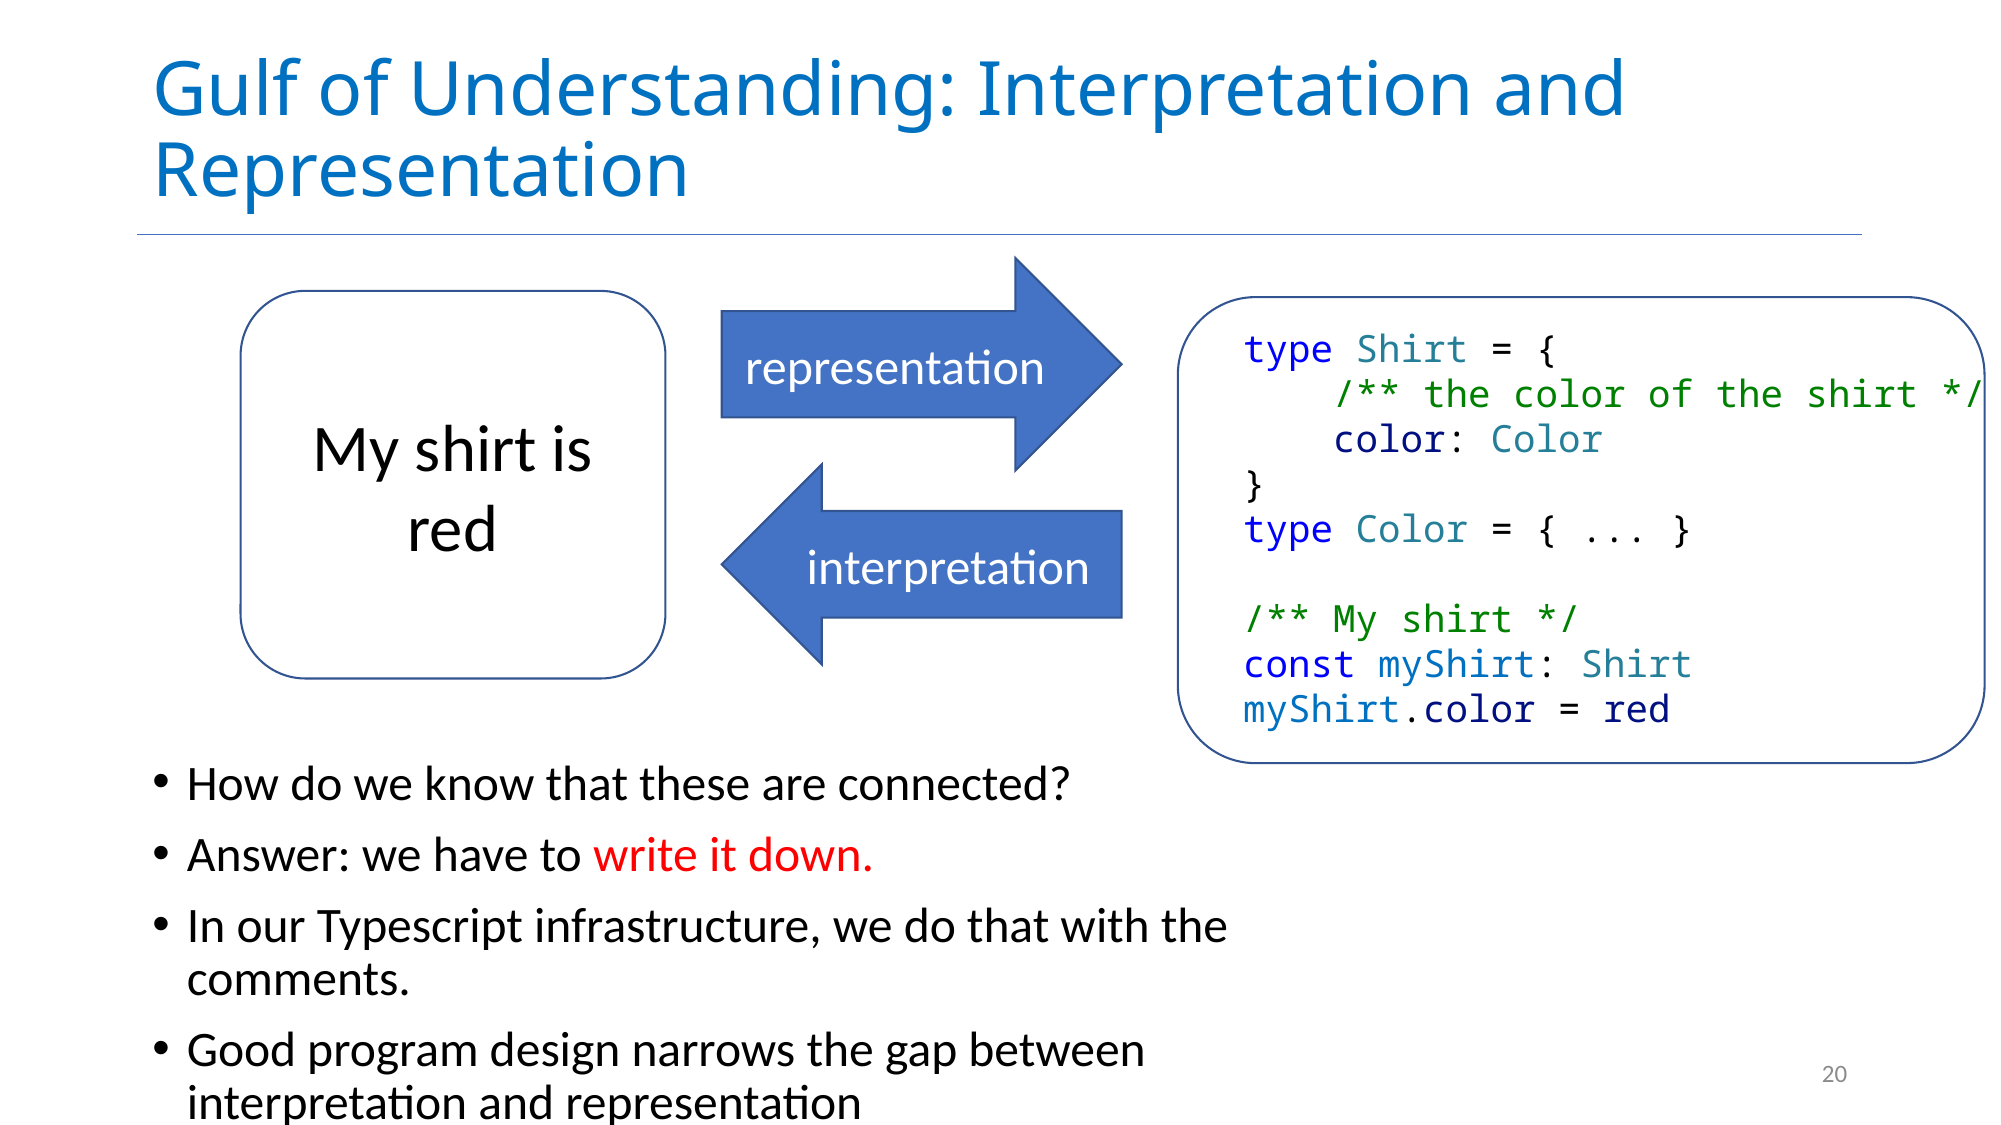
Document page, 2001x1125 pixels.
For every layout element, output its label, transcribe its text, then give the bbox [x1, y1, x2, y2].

slide_number 20 [1412, 1042, 1863, 1103]
text_box My shirt is red [239, 289, 667, 680]
list How do we know that these are connected? Answer: we have to write it down. In our Typescript infrastructure, we do that with the comments. Good program design narrows the gap between interpretation and representation [137, 246, 1432, 1125]
text_box type Shirt = { /** the color of the shirt */ color: Color } type Color = { ... } /** My shirt */ const myShirt: Shirt myShirt.color = red [1962, 317, 2000, 739]
title Gulf of Understanding: Interpretation and Representation [137, 3, 1863, 221]
text_box [1176, 296, 1986, 765]
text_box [721, 258, 1122, 665]
